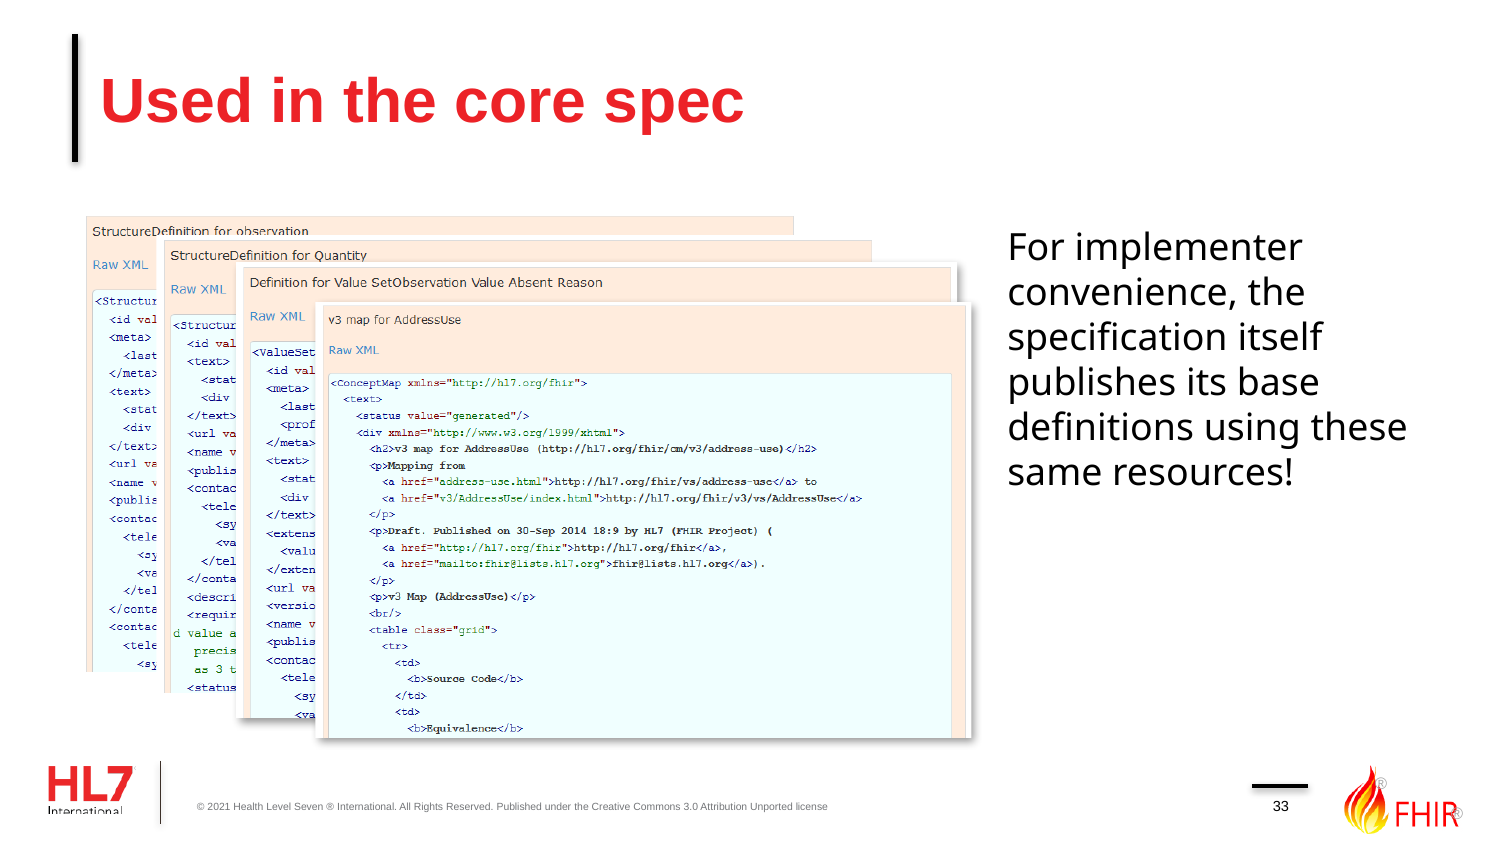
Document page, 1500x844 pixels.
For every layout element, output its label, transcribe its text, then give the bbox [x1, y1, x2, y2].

text_box For implementer convenience, the specification itself publishes its base definitions using these same resources! [992, 215, 1441, 500]
title Used in the core spec [100, 33, 1451, 163]
picture [1339, 760, 1463, 837]
footer © 2021 Health Level Seven ® International. All Rights Reserved. Published under the Creative Commons 3.0 Attribution Unported license [196, 786, 941, 813]
picture [76, 208, 972, 738]
slide_number 33 [1258, 786, 1304, 814]
